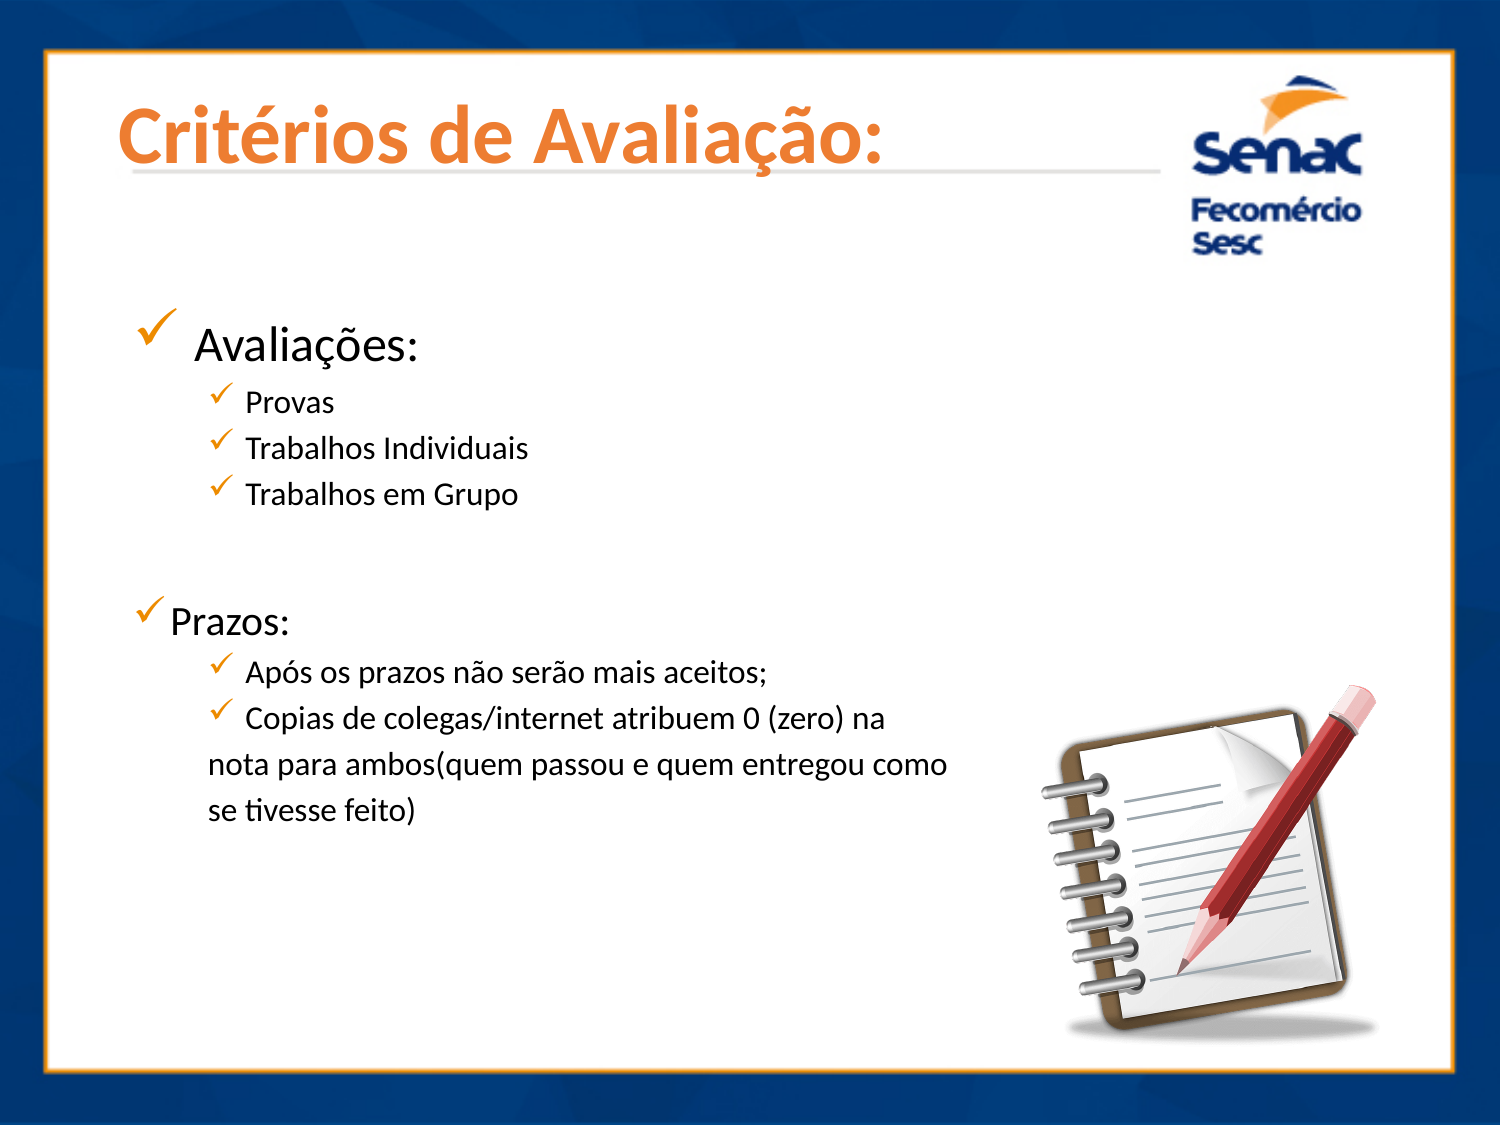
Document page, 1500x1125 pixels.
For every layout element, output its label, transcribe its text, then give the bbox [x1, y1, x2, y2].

picture [0, 0, 1500, 1125]
list Avaliações: Provas Trabalhos Individuais Trabalhos em Grupo Prazos: Após os prazos não serão mais aceitos; Copias de colegas/internet atribuem 0 (zero) na nota para ambos(quem passou e quem entregou como se tivesse feito) [117, 303, 1412, 891]
title Critérios de Avaliação: [103, 27, 1397, 246]
